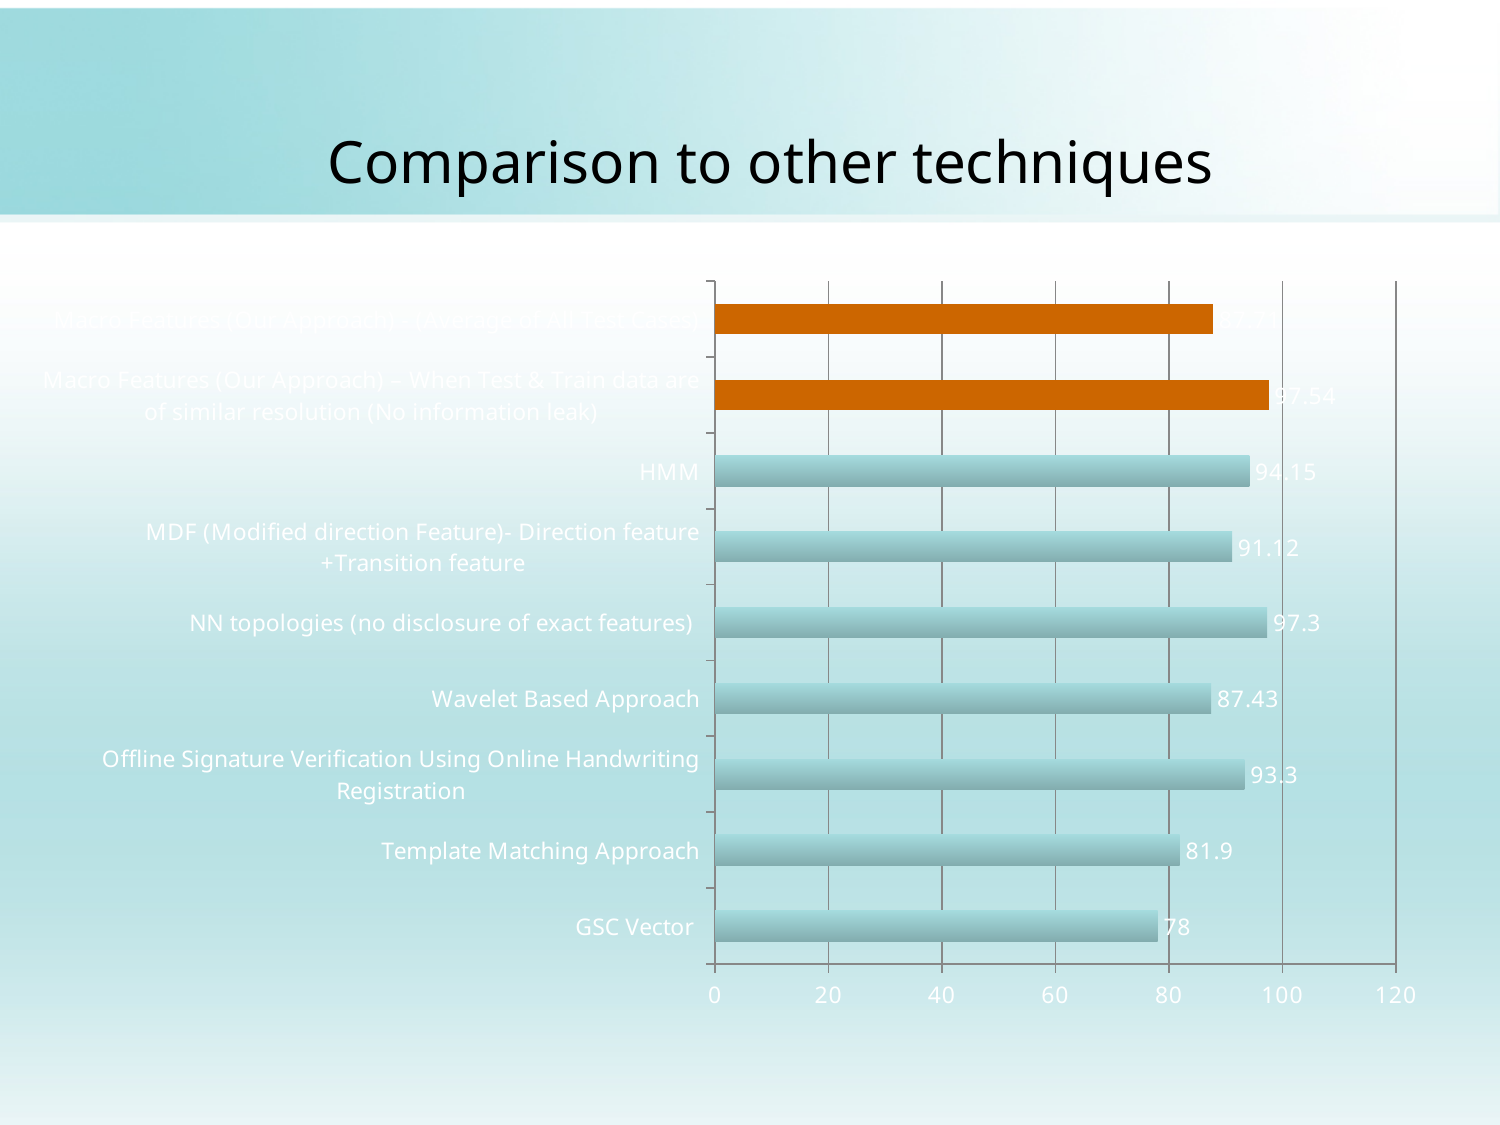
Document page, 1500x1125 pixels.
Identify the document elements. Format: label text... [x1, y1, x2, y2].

chart [37, 237, 1436, 1093]
picture [0, 0, 1500, 1125]
title Comparison to other techniques [312, 36, 1436, 203]
